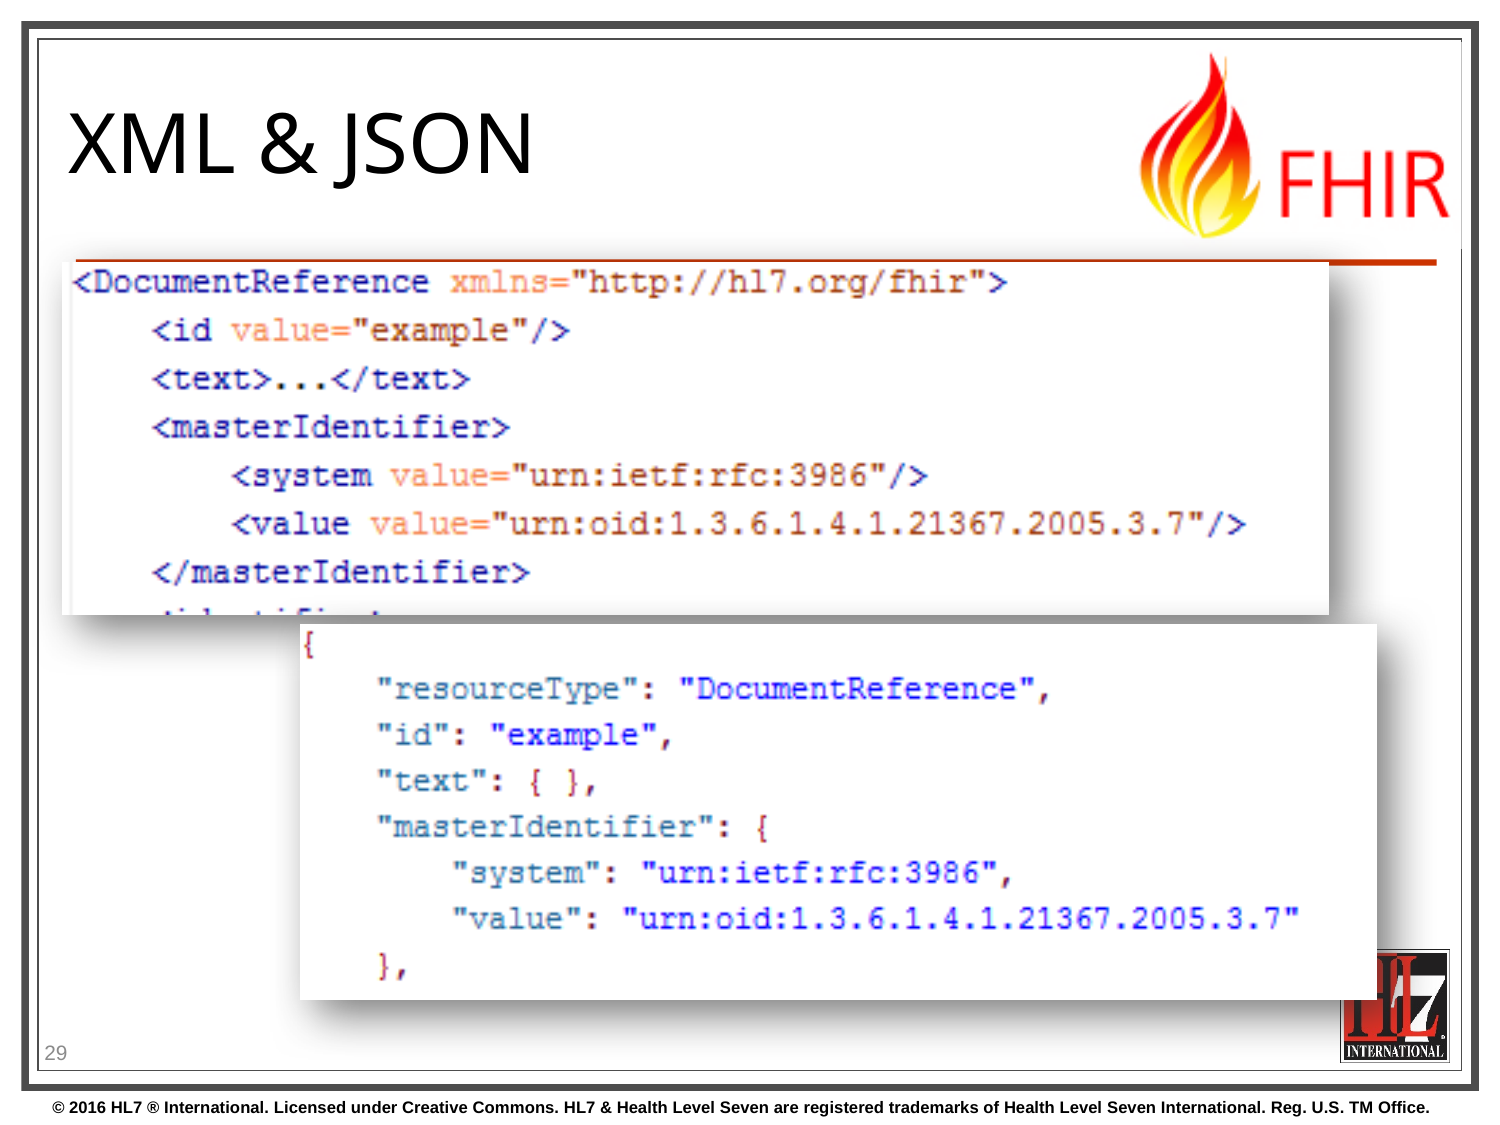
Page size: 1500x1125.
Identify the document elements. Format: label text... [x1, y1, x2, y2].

picture [1128, 42, 1462, 249]
picture [62, 262, 1329, 615]
picture [299, 624, 1377, 1001]
picture [1340, 949, 1450, 1063]
title XML & JSON [53, 54, 1128, 244]
slide_number 29 [29, 1034, 148, 1071]
